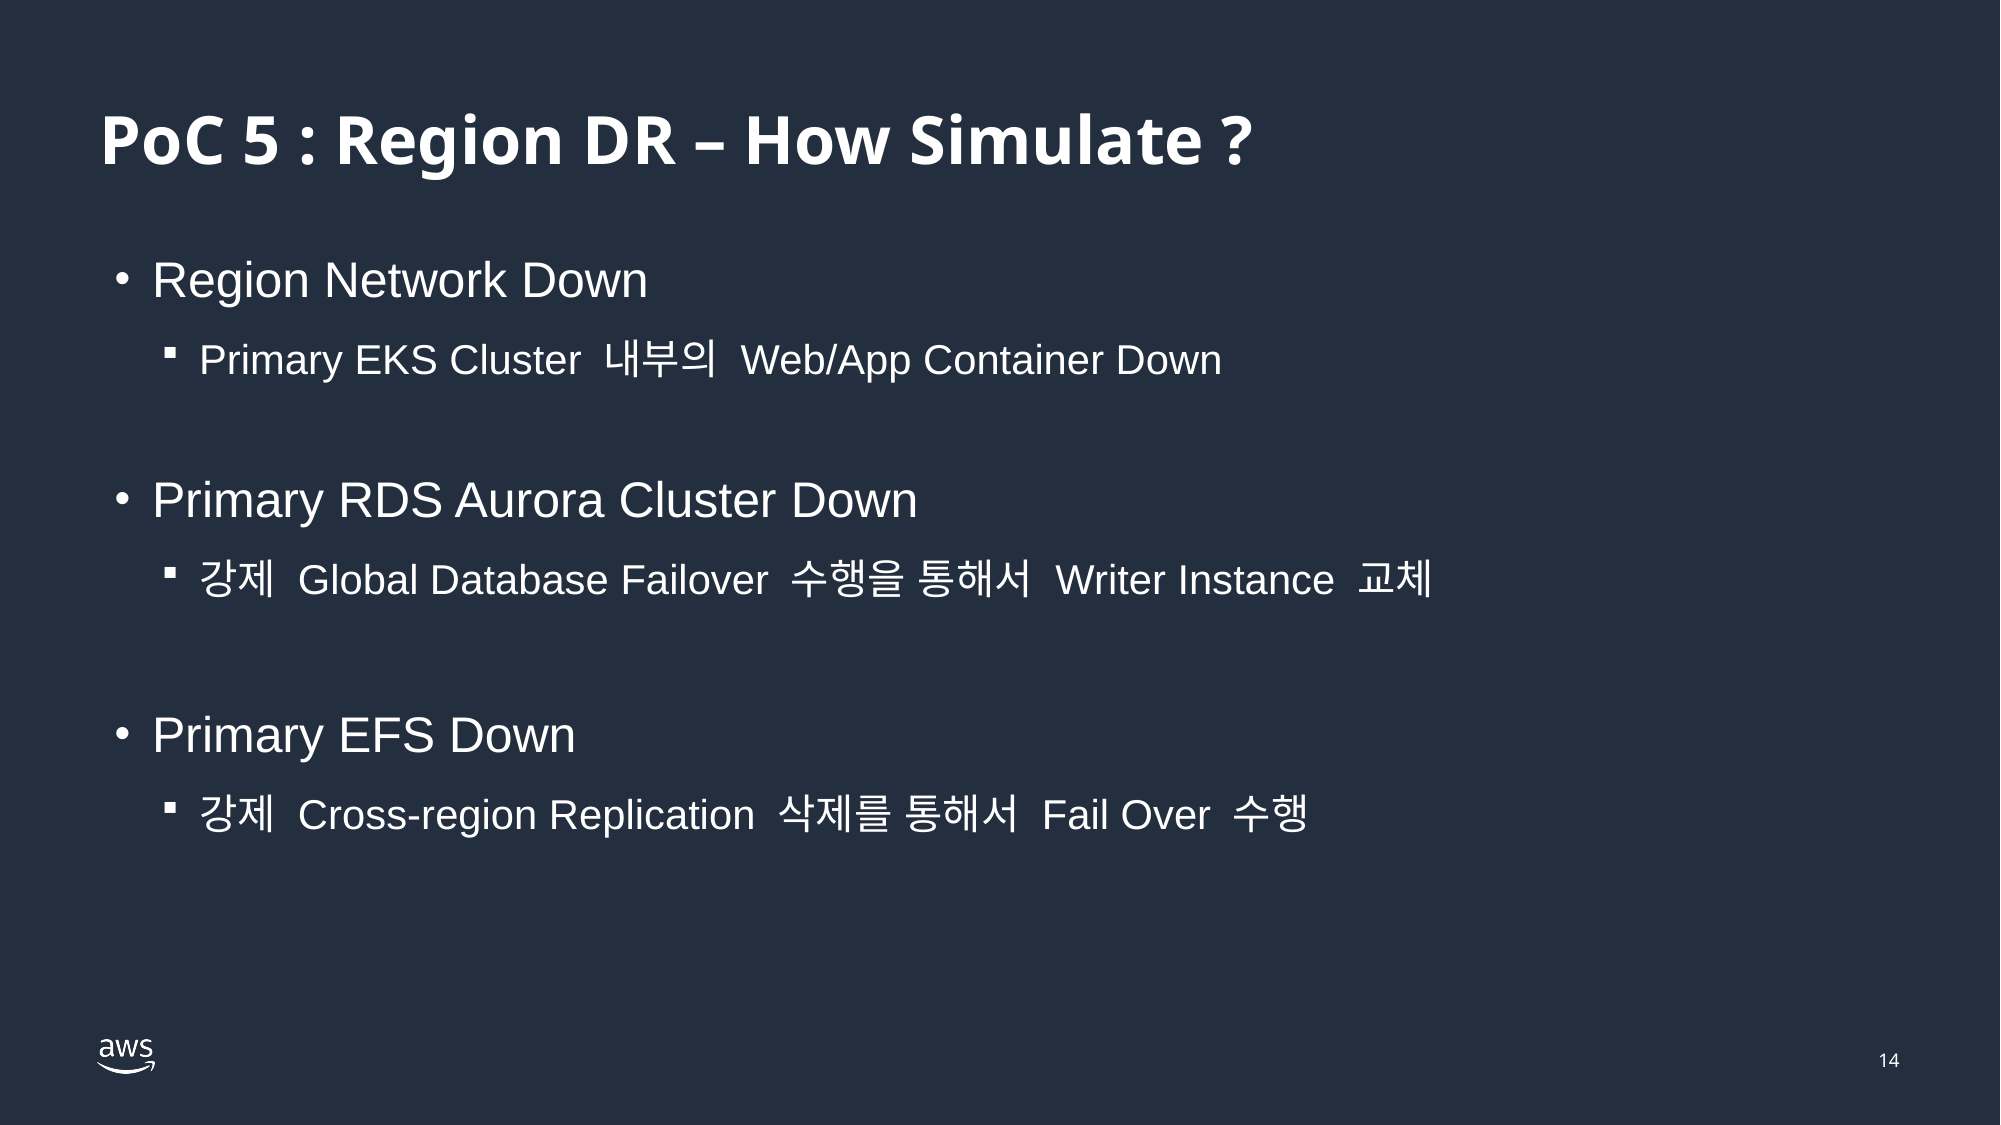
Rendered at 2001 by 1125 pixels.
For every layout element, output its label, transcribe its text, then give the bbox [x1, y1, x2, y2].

title PoC 5 : Region DR – How Simulate ? [99, 99, 1900, 188]
slide_number 14 [1464, 1031, 1915, 1092]
text_box Region Network Down Primary EKS Cluster 내부의 Web/App Container Down Primary RDS Aurora Cluster Down 강제 Global Database Failover 수행을 통해서 Writer Instance 교체 Primary EFS Down 강제 Cross-region Replication 삭제를 통해서 Fail Over 수행 [114, 240, 1915, 911]
picture [97, 1039, 155, 1074]
